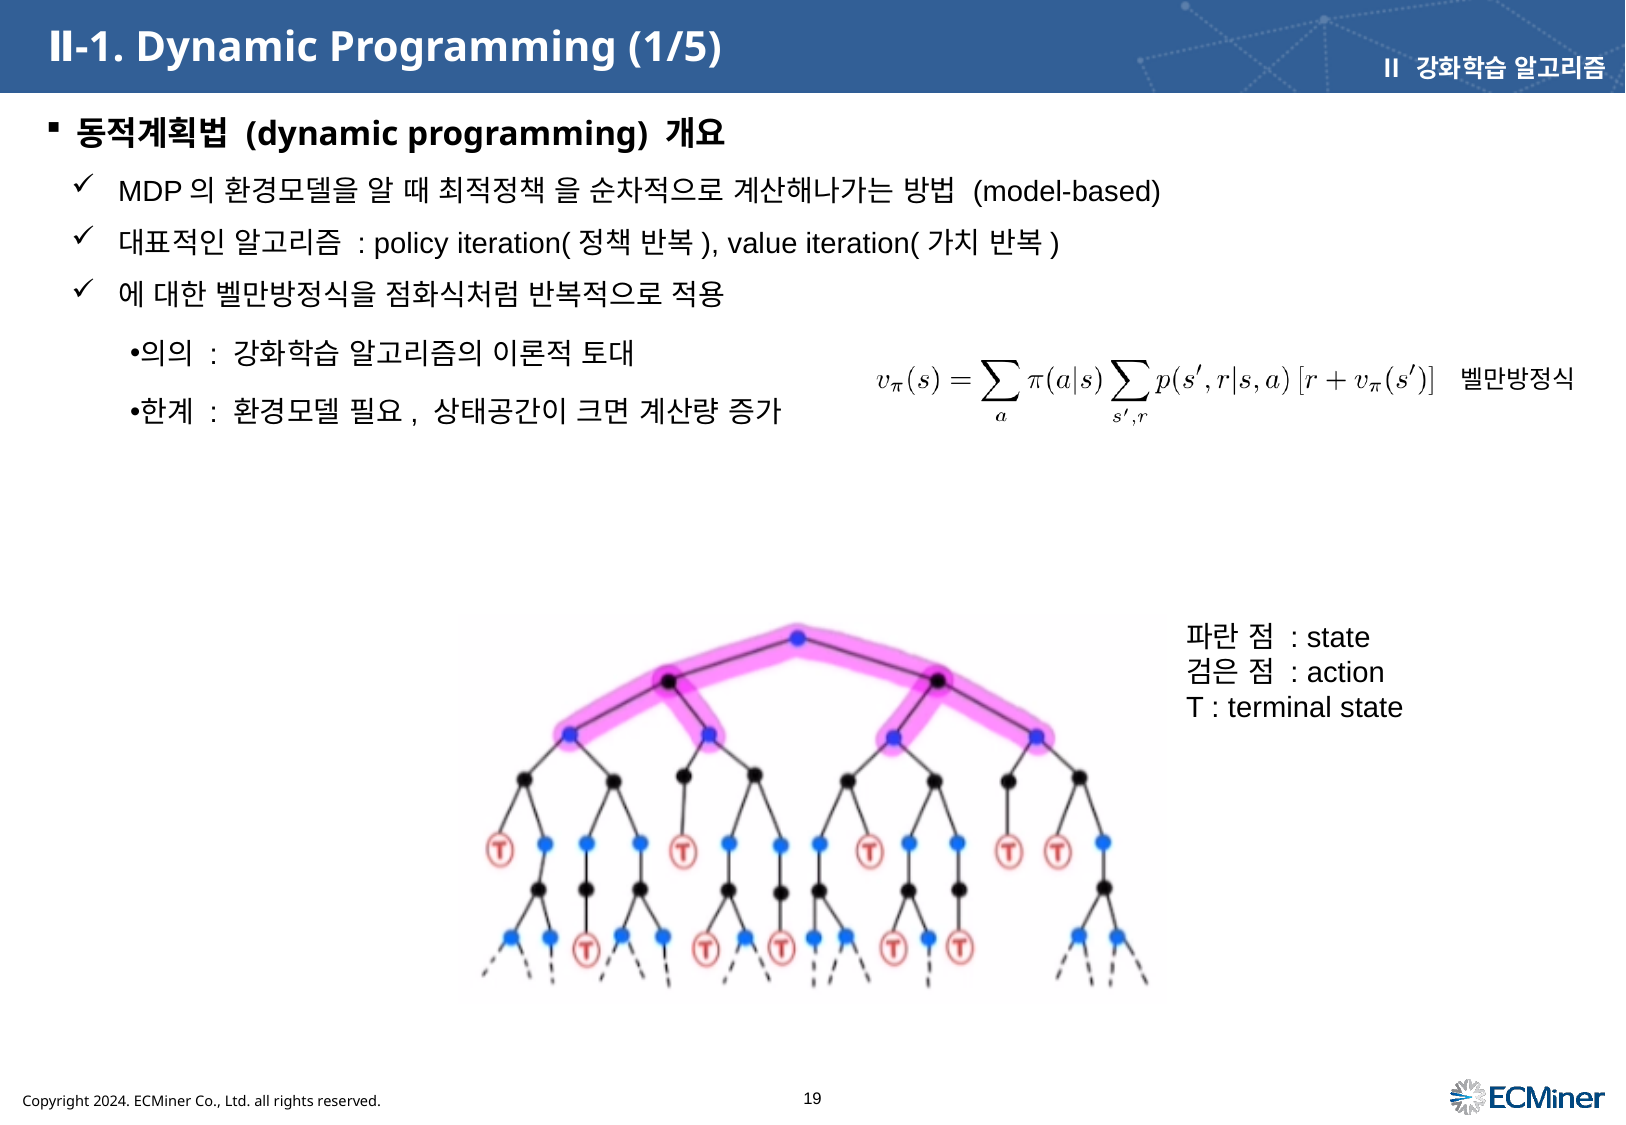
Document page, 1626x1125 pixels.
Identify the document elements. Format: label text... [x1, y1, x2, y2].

title Ⅱ-1. Dynamic Programming (1/5) [32, 12, 1435, 79]
list Ⅱ 강화학습 알고리즘 [1137, 44, 1622, 91]
text_box 벨만방정식 [1445, 356, 1591, 402]
list 동적계획법 (dynamic programming) 개요 [34, 93, 1581, 160]
picture [458, 614, 1167, 1005]
picture [1450, 1079, 1605, 1115]
picture [874, 346, 1435, 428]
picture [0, 0, 1625, 93]
text_box 파란 점 : state 검은 점 : action T : terminal state [1171, 611, 1419, 732]
